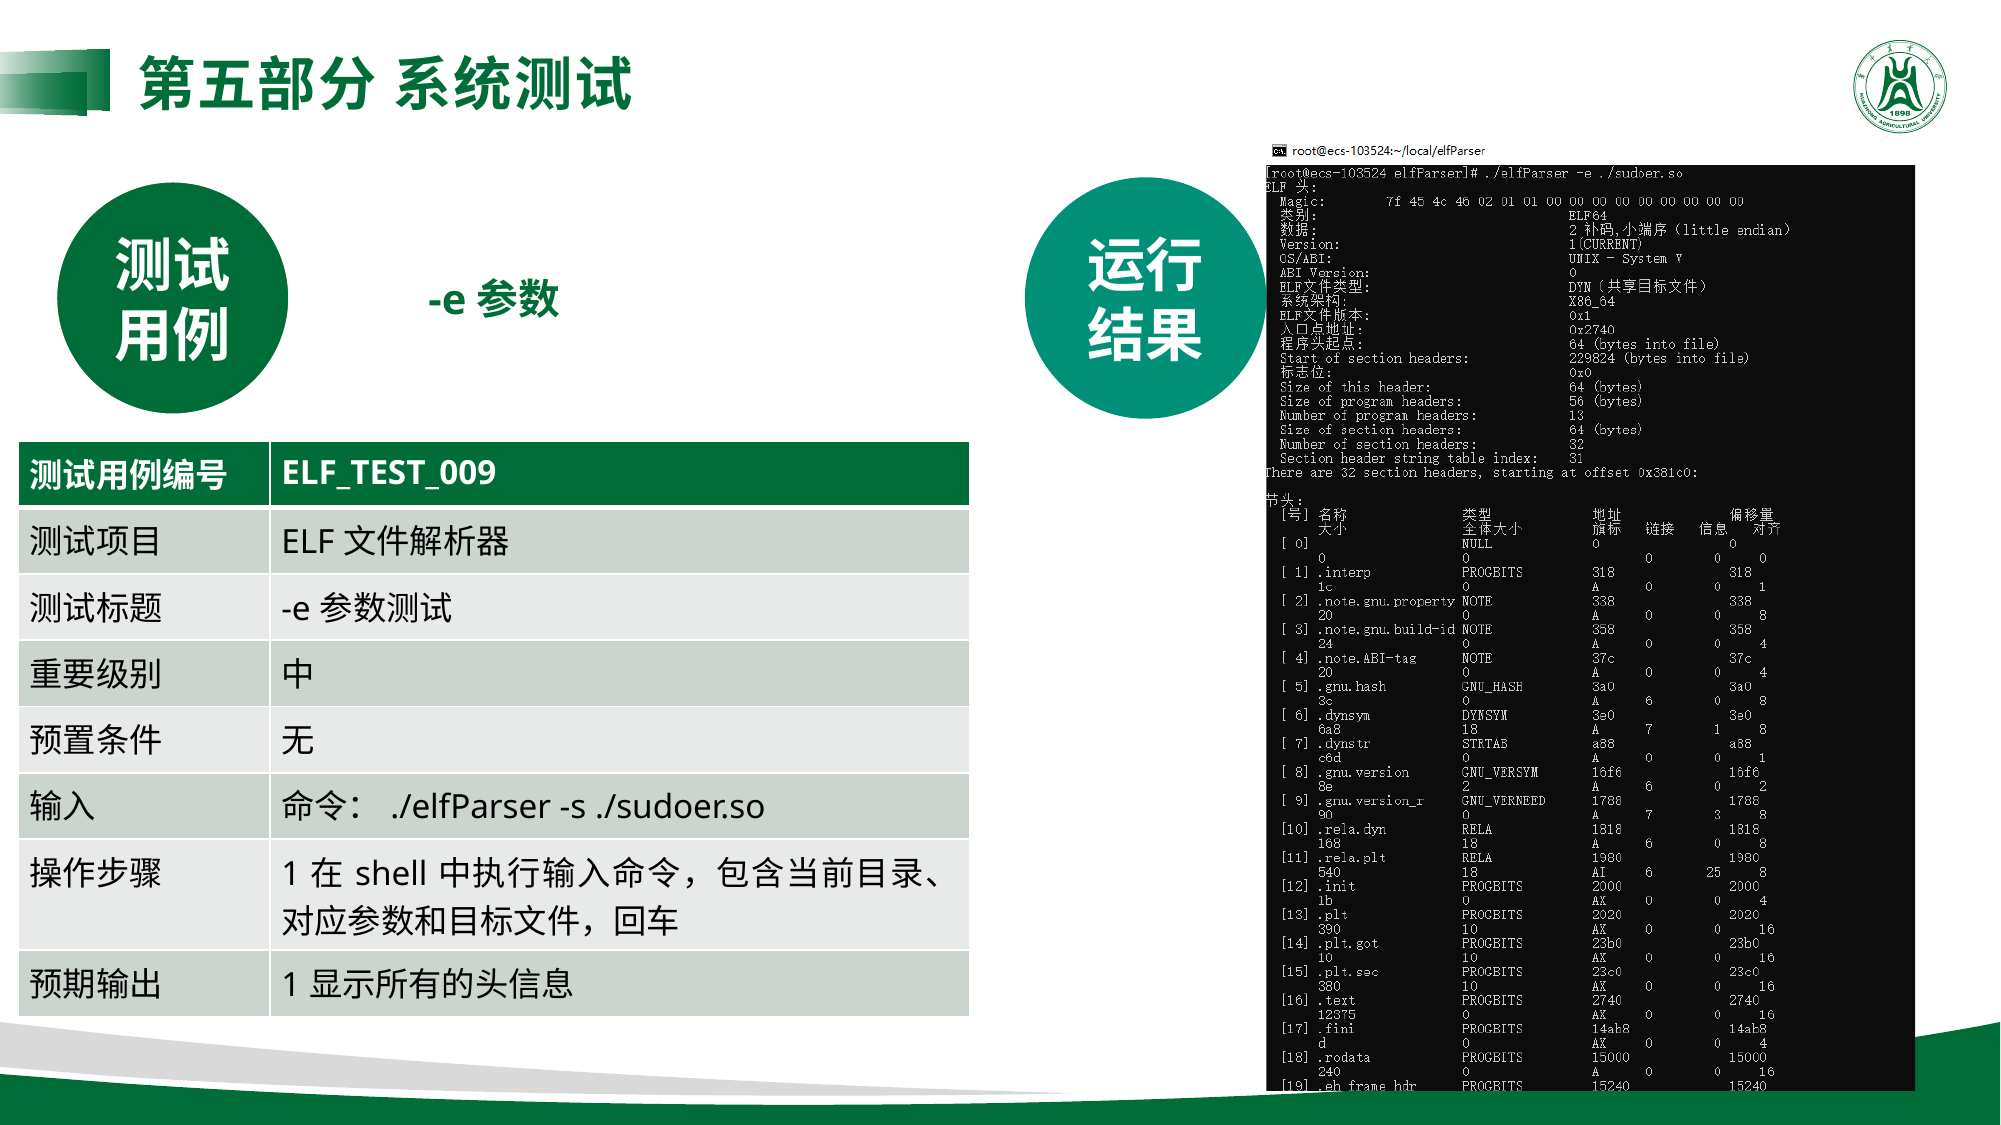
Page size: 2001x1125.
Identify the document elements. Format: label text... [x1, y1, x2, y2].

picture [1847, 33, 1952, 137]
table_cell ELF文件解析器 [271, 510, 969, 573]
table_cell 测试项目 [19, 510, 269, 573]
table_cell -e参数测试 [271, 575, 969, 639]
table_cell 重要级别 [19, 641, 269, 706]
table_cell 中 [271, 641, 969, 706]
slide_number [1531, 1062, 1981, 1122]
text_box 运行结果 [1024, 177, 1266, 419]
table_cell 输入 [19, 774, 269, 838]
text_box -e参数 [335, 265, 653, 330]
text_box 第五部分 系统测试 [122, 39, 787, 125]
table_cell 1在shell中执行输入命令，包含当前目录、对应参数和目标文件，回车 [271, 840, 969, 949]
table_cell 命令：./elfParser -s ./sudoer.so [271, 774, 969, 838]
table_cell 预期输出 [19, 951, 269, 1016]
text_box 测试用例 [52, 177, 294, 419]
table_cell 预置条件 [19, 707, 269, 772]
picture [1266, 139, 1916, 1092]
table_header 测试用例编号 [19, 442, 269, 505]
table_cell 操作步骤 [19, 840, 269, 949]
table_cell 无 [271, 707, 969, 772]
table_header ELF_TEST_009 [271, 442, 969, 505]
table_cell 1显示所有的头信息 [271, 951, 969, 1016]
table_cell 测试标题 [19, 575, 269, 639]
